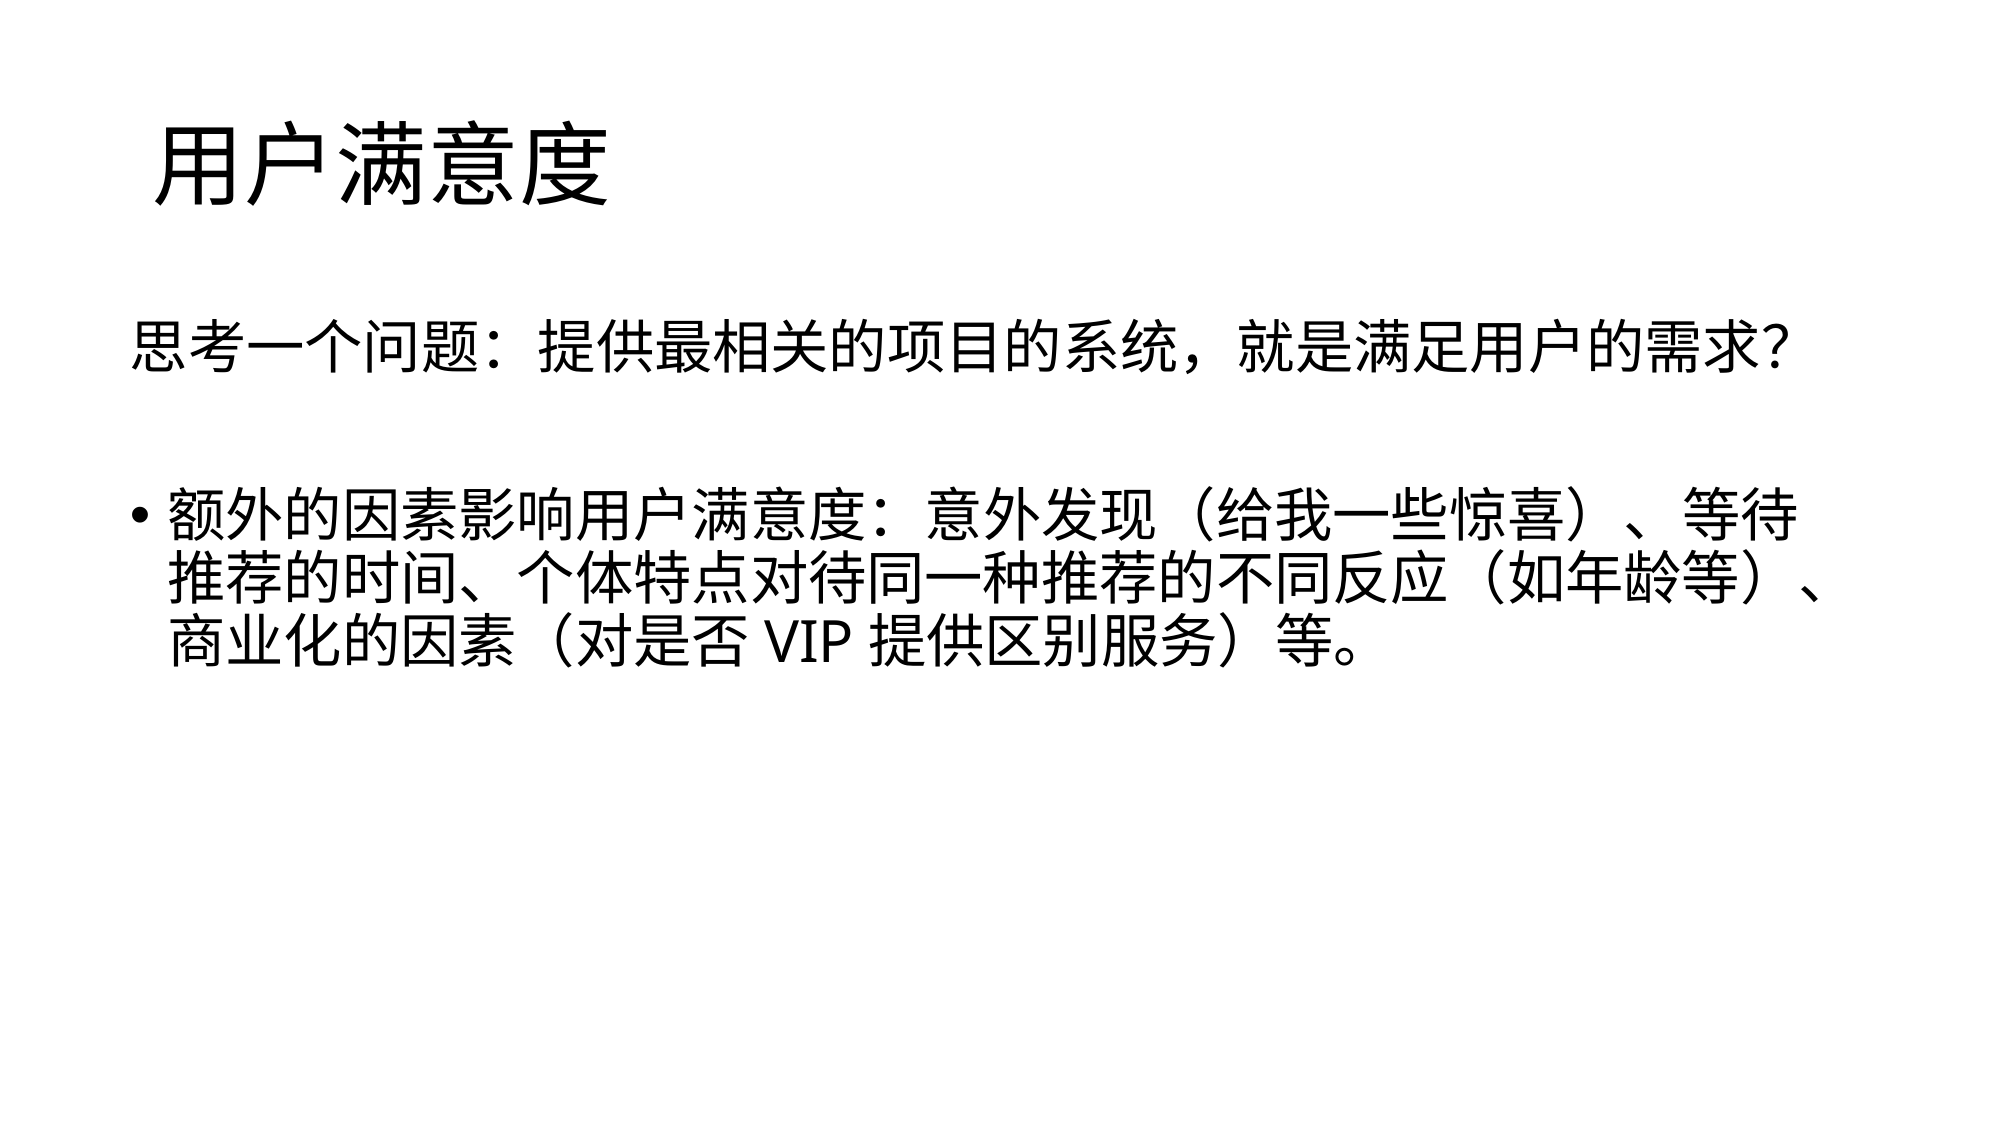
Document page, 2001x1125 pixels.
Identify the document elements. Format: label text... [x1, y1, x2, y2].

list 思考一个问题：提供最相关的项目的系统，就是满足用户的需求？ 额外的因素影响用户满意度：意外发现（给我一些惊喜）、等待推荐的时间、个体特点对待同一种推荐的不同反应（如年龄等）、商业化的因素（对是否VIP提供区别服务）等。 [115, 310, 1841, 1025]
title 用户满意度 [137, 59, 1863, 278]
